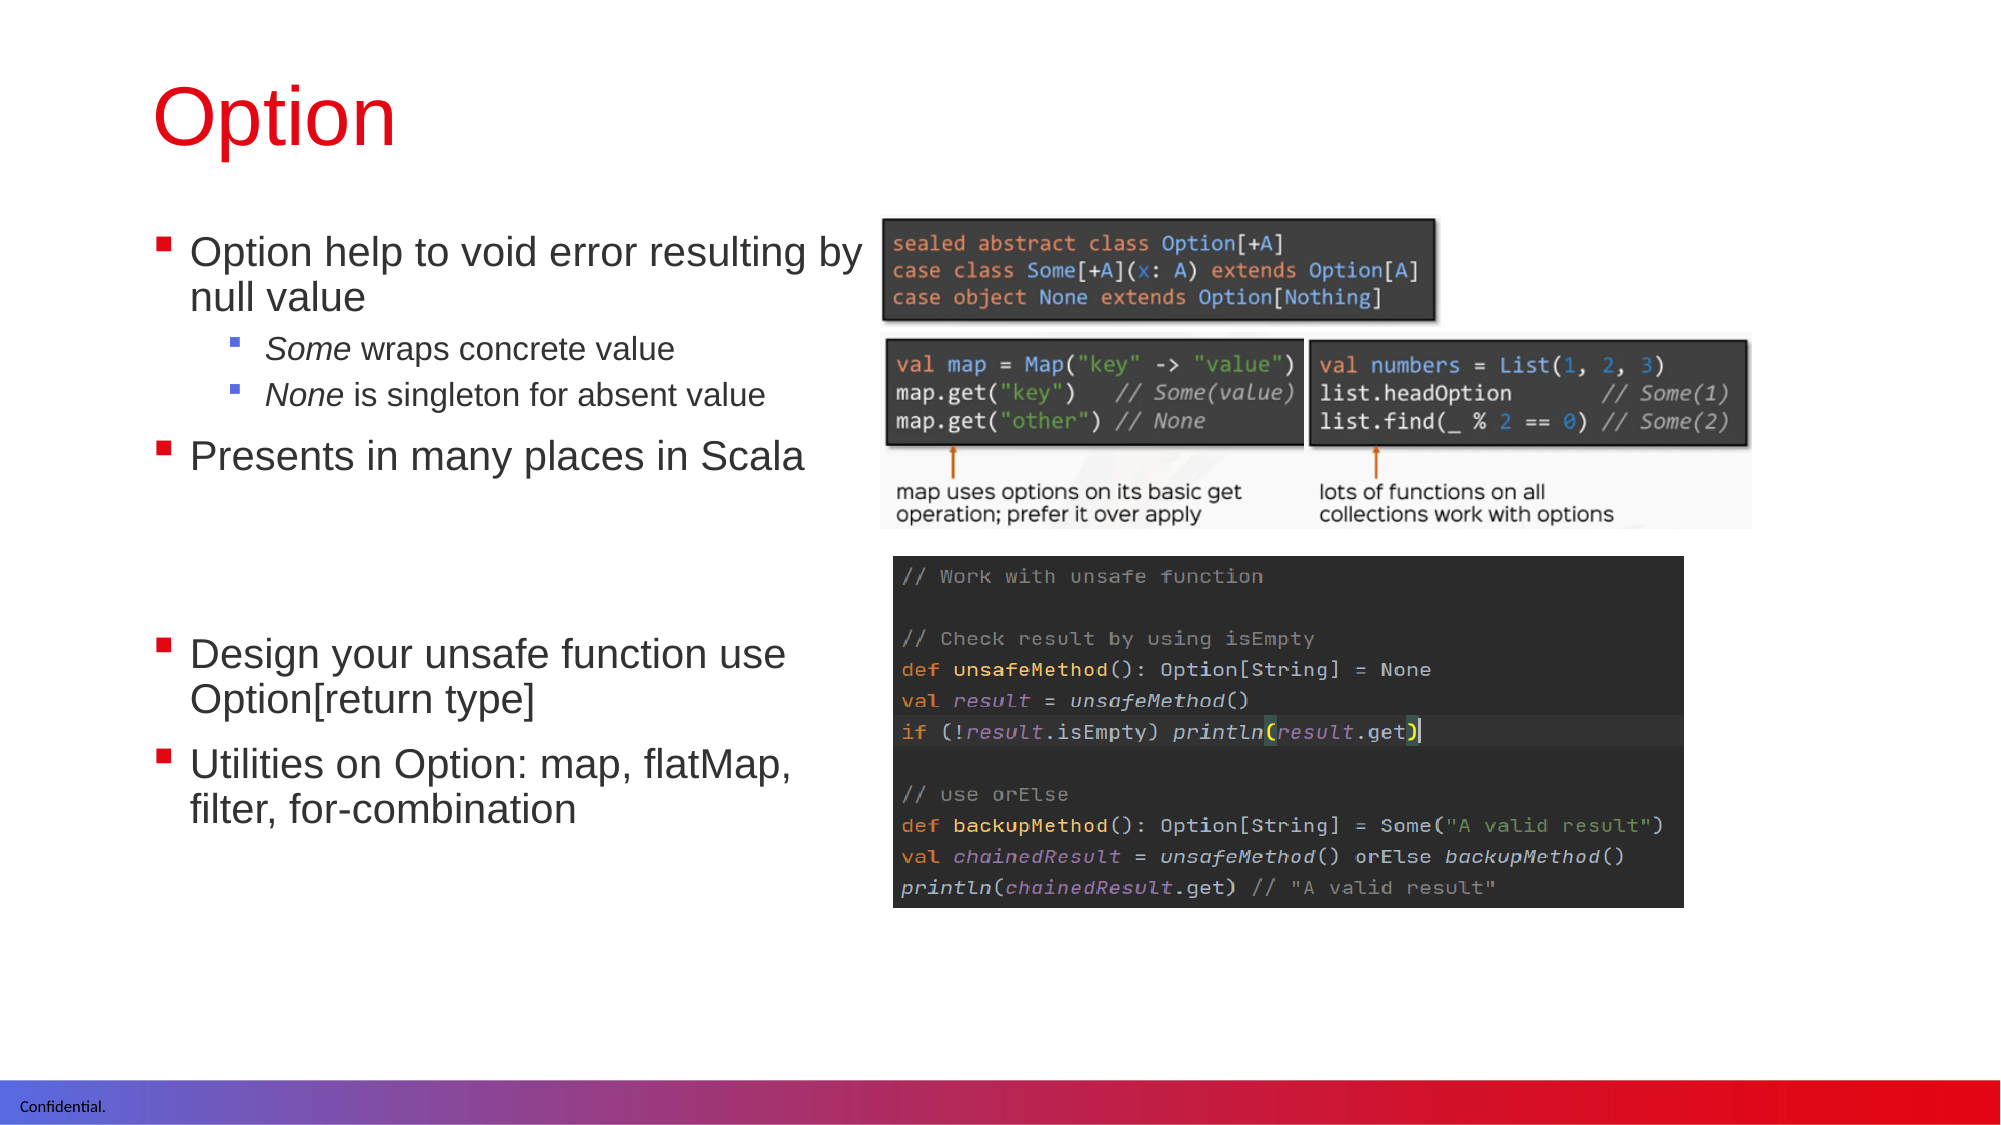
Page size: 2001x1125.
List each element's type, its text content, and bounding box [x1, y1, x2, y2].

list Option help to void error resulting by null value Some wraps concrete value None is singleton for absent value Presents in many places in Scala Design your unsafe function use Option[return type] Utilities on Option: map, flatMap, filter, for-combination [137, 223, 881, 890]
picture [0, 0, 2001, 1125]
title Option [137, 66, 1863, 155]
